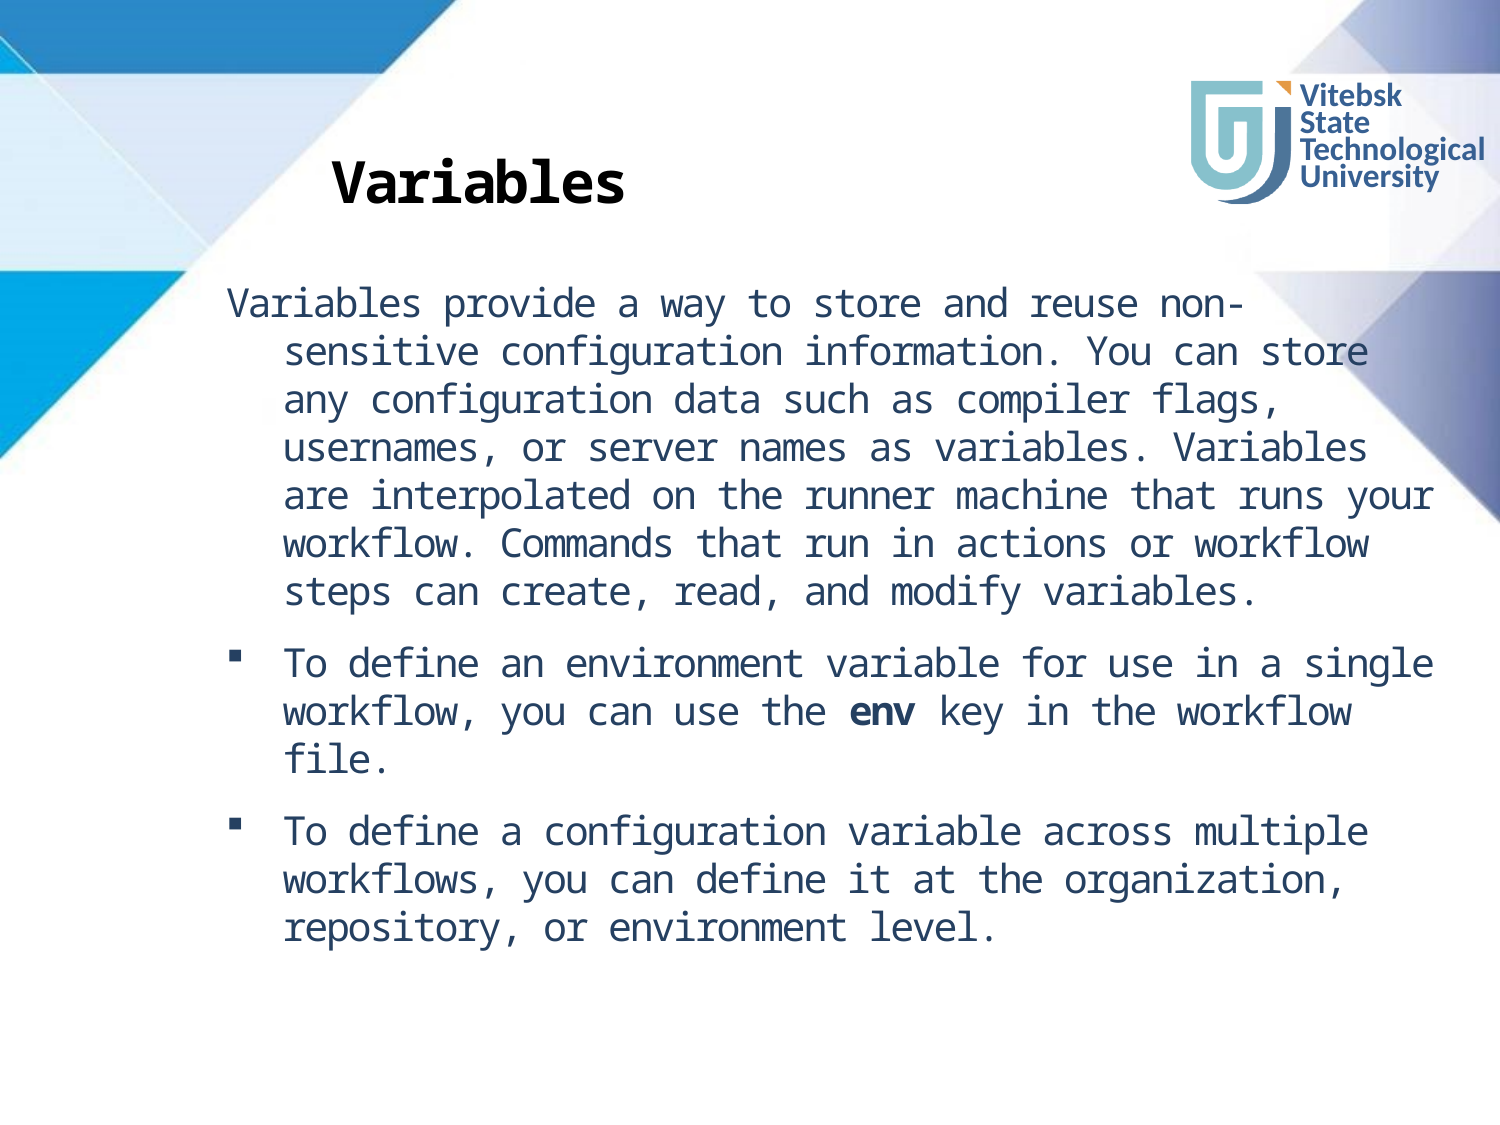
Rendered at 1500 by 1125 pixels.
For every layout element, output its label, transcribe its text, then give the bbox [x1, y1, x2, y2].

list Variables provide a way to store and reuse non-sensitive configuration information. You can store any configuration data such as compiler flags, usernames, or server names as variables. Variables are interpolated on the runner machine that runs your workflow. Commands that run in actions or workflow steps can create, read, and modify variables. To define an environment variable for use in a single workflow, you can use the env key in the workflow file. To define a configuration variable across multiple workflows, you can define it at the organization, repository, or environment level. [210, 269, 1454, 1007]
picture [0, 0, 1500, 1125]
title Variables [316, 105, 1176, 256]
